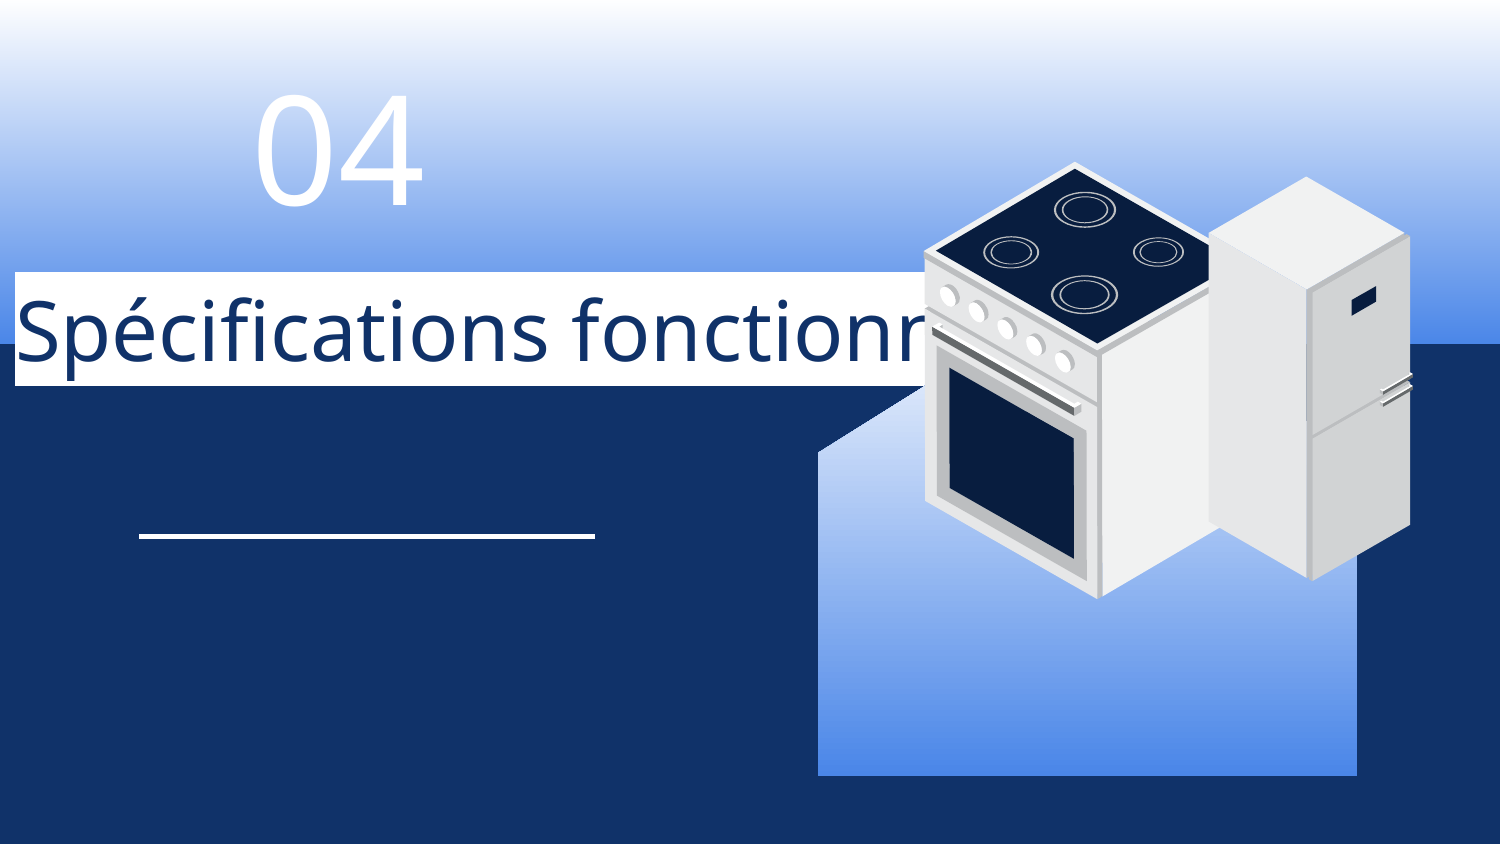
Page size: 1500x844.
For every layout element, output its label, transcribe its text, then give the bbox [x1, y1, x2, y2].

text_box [1208, 176, 1414, 582]
text_box [817, 390, 1358, 777]
title Spécifications fonctionnelles [0, 263, 918, 537]
title 04 [236, 61, 551, 228]
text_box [923, 161, 1252, 600]
